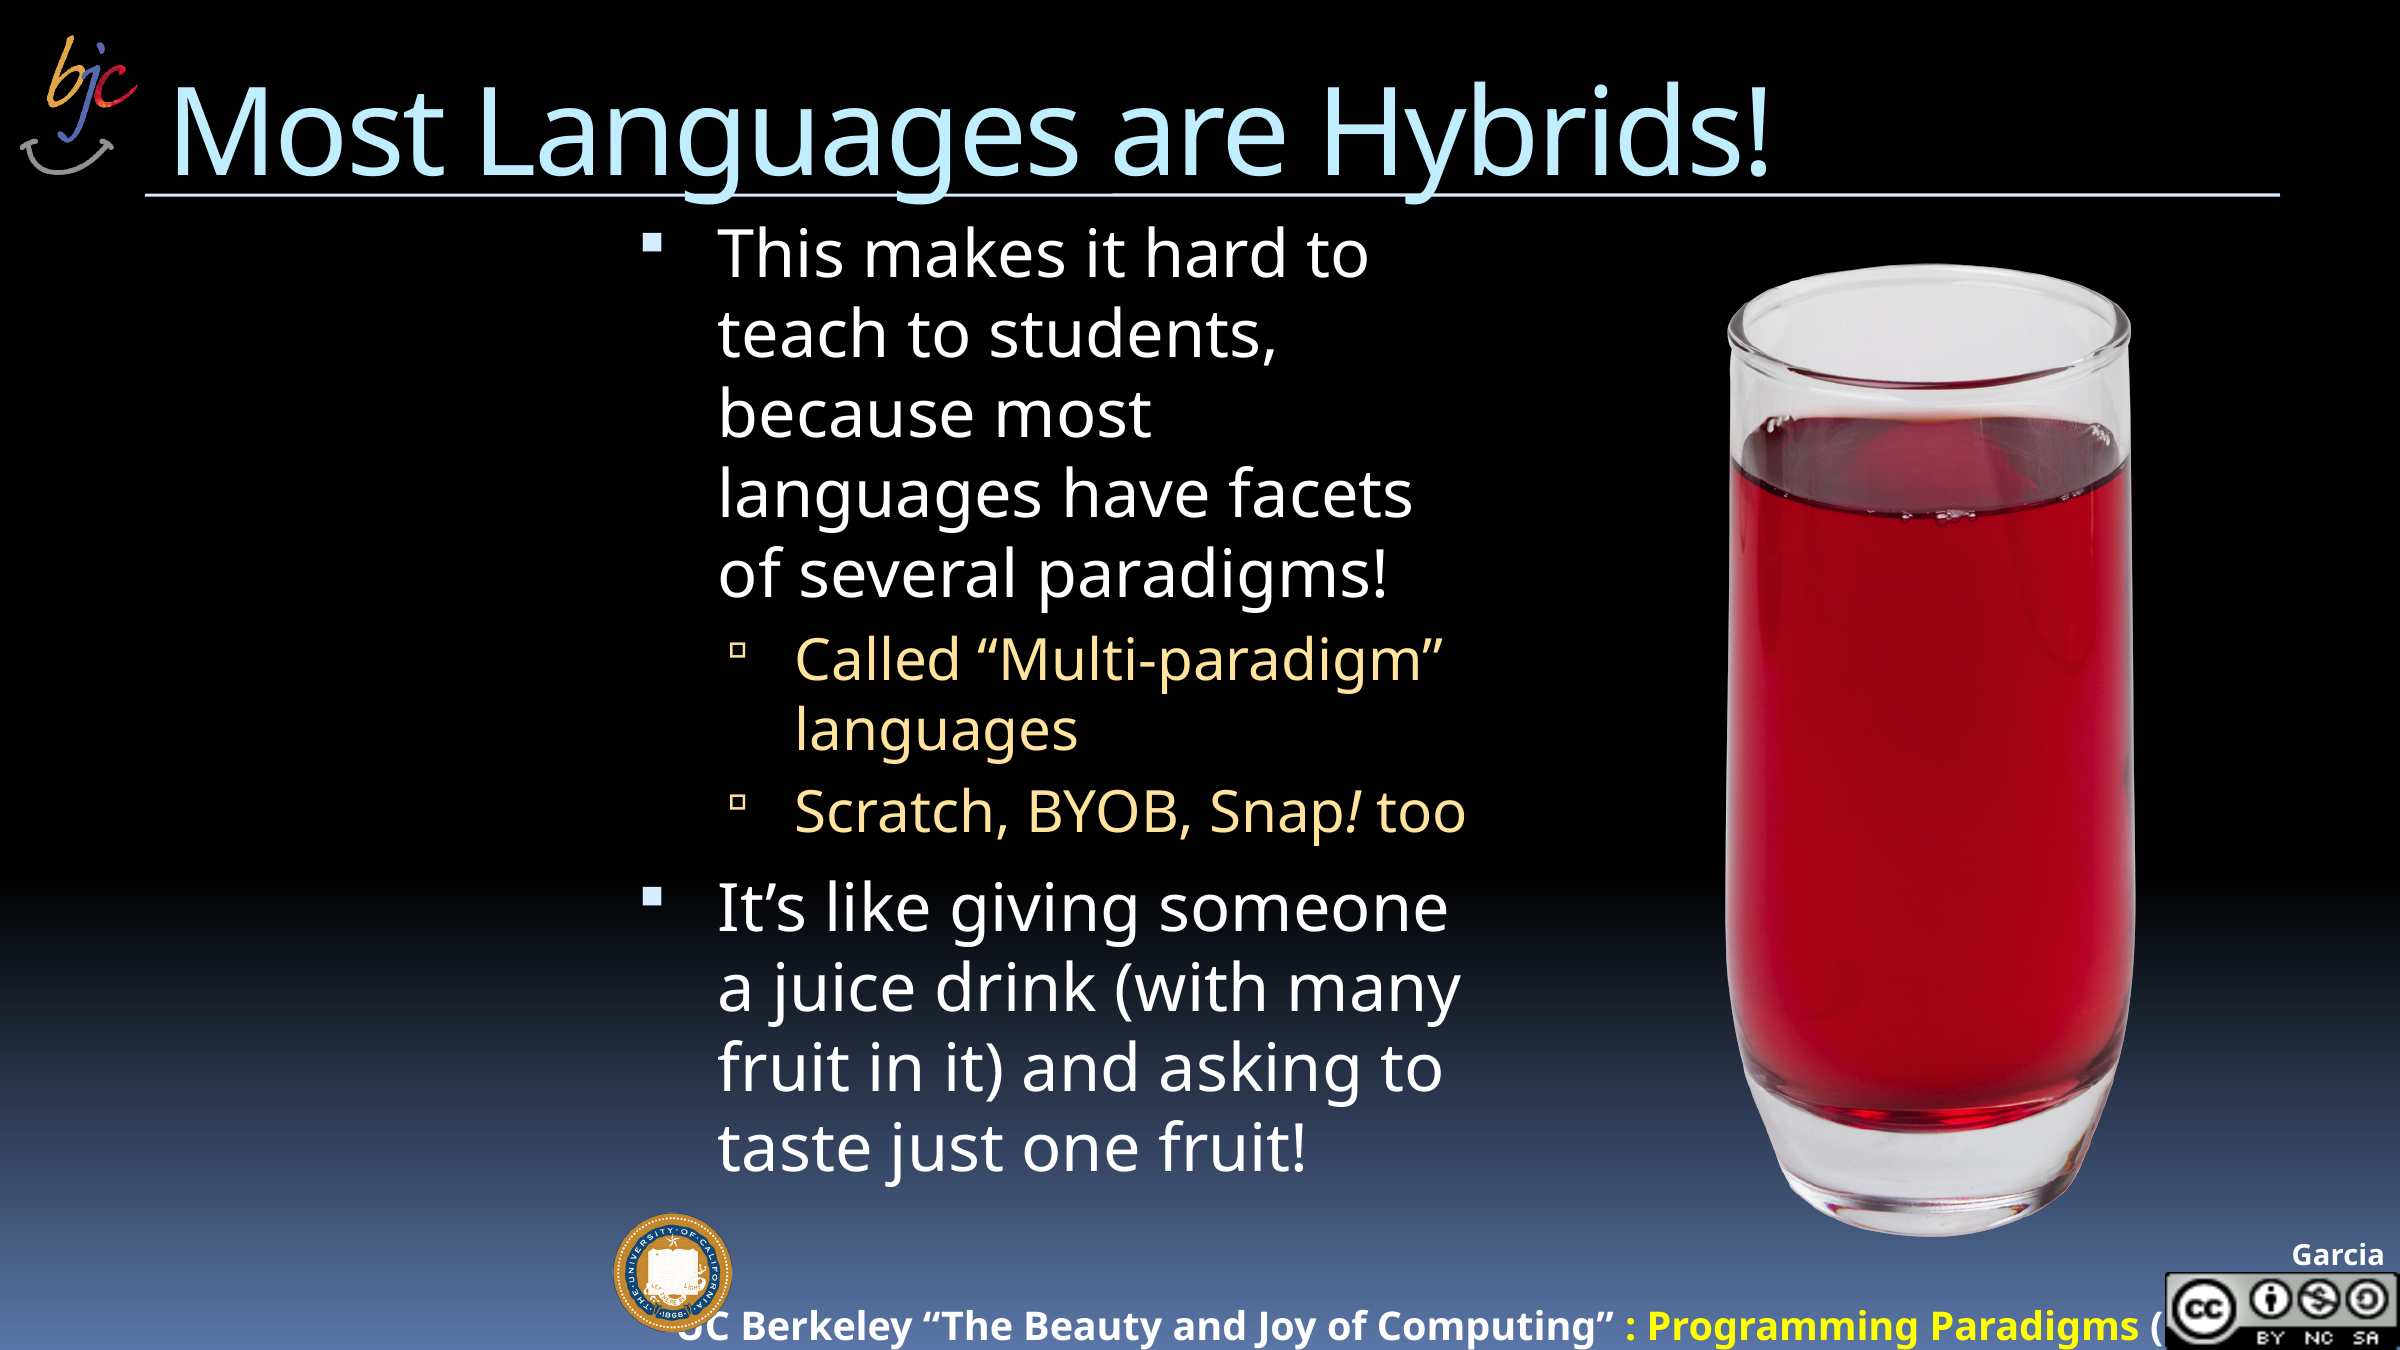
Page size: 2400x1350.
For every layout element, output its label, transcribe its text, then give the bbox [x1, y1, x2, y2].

picture [1555, 259, 2301, 1238]
picture [19, 35, 138, 175]
picture [612, 1251, 733, 1333]
title Most Languages are Hybrids! [144, 41, 2288, 192]
picture [2165, 1272, 2400, 1350]
list This makes it hard to teach to students, because most languages have facets of several paradigms! Called “Multi-paradigm” languages Scratch, BYOB, Snap! too It’s like giving someone a juice drink (with many fruit in it) and asking to taste just one fruit! [599, 199, 1501, 1251]
